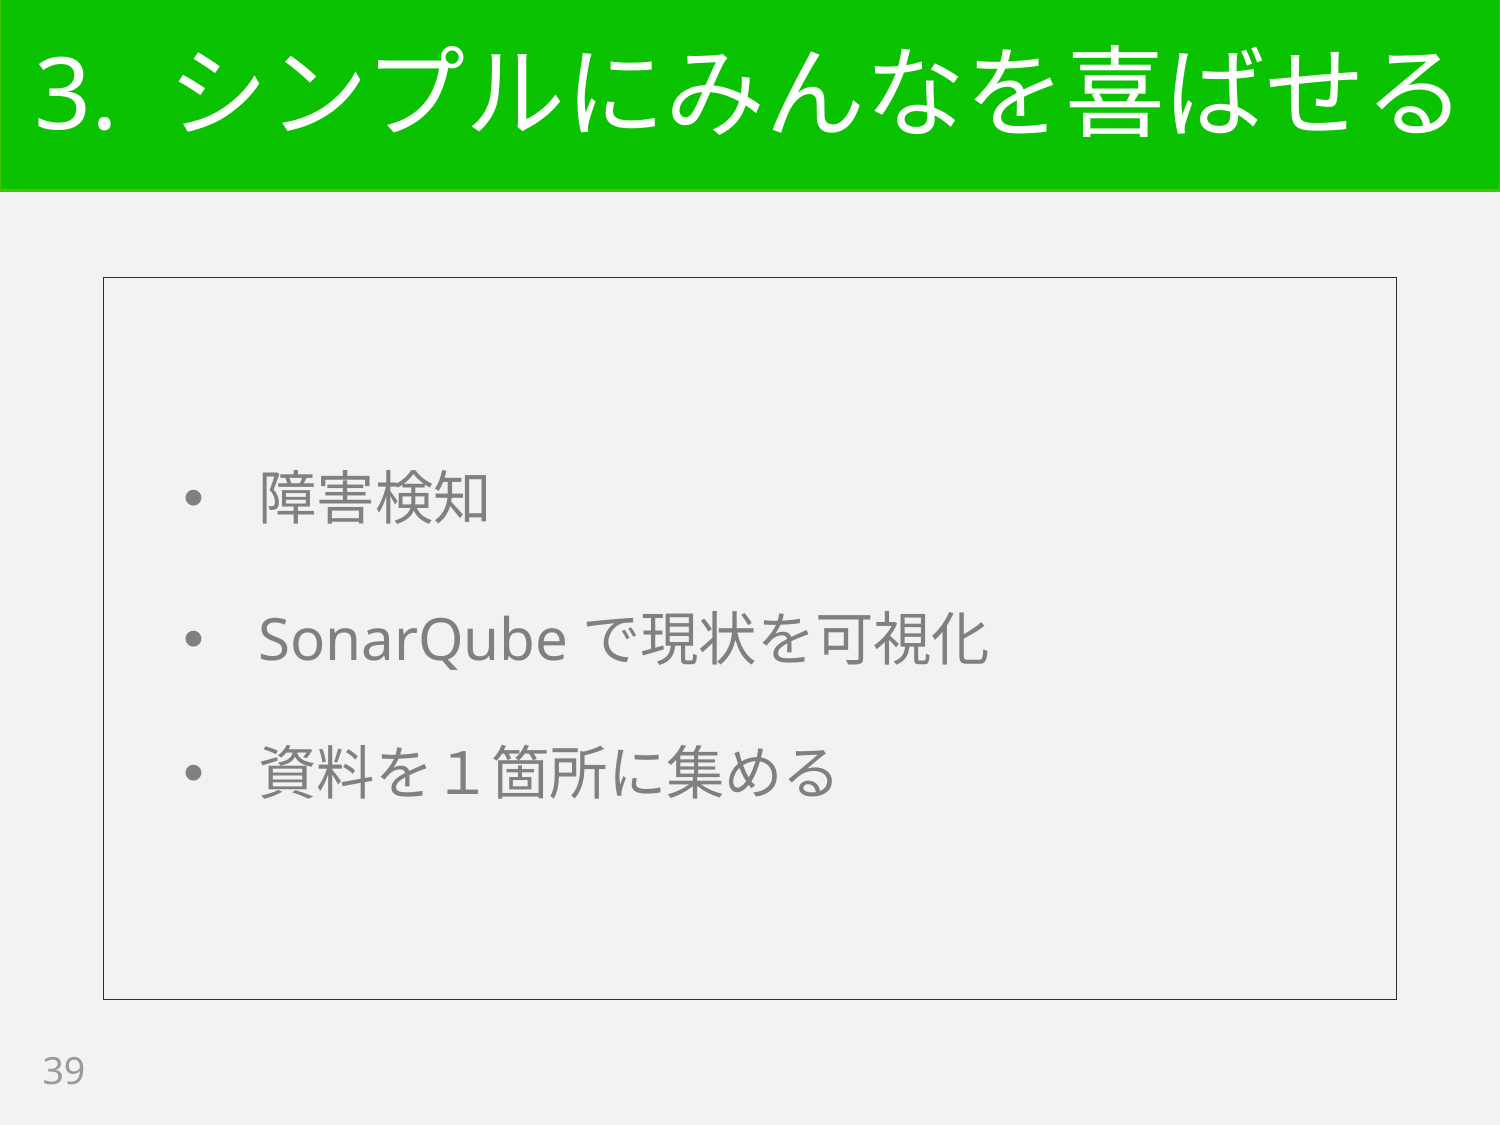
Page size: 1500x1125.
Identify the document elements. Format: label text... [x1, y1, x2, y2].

title 3. シンプルにみんなを喜ばせる [0, 53, 1500, 140]
slide_number 39 [27, 1042, 146, 1102]
list 障害検知 SonarQubeで現状を可視化 資料を１箇所に集める [103, 277, 1397, 1000]
